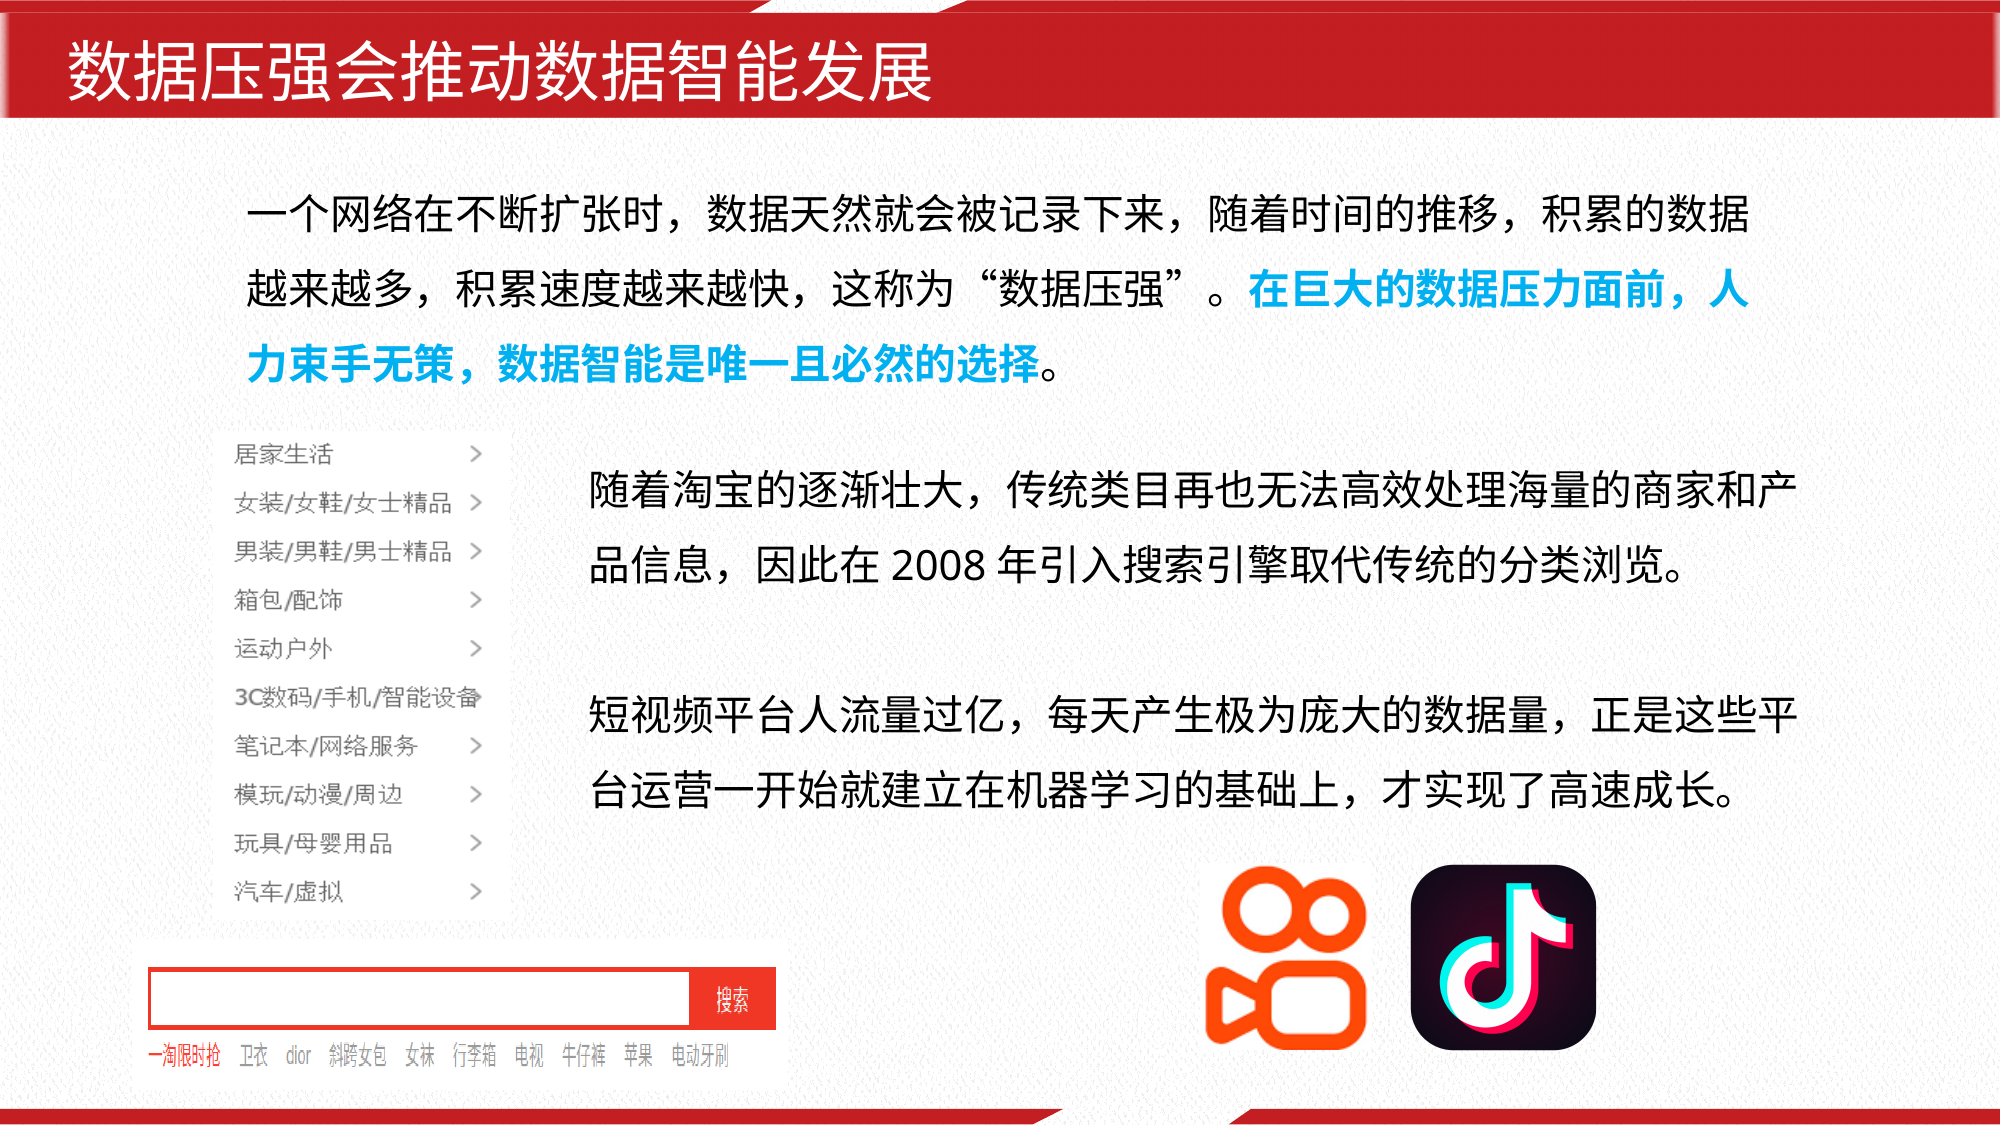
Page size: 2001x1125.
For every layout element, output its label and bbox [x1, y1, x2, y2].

picture [212, 431, 510, 920]
text_box [0, 118, 2000, 1125]
picture [132, 939, 788, 1090]
text_box [0, 0, 2000, 12]
text_box [1199, 863, 1597, 1051]
picture [0, 12, 2000, 118]
